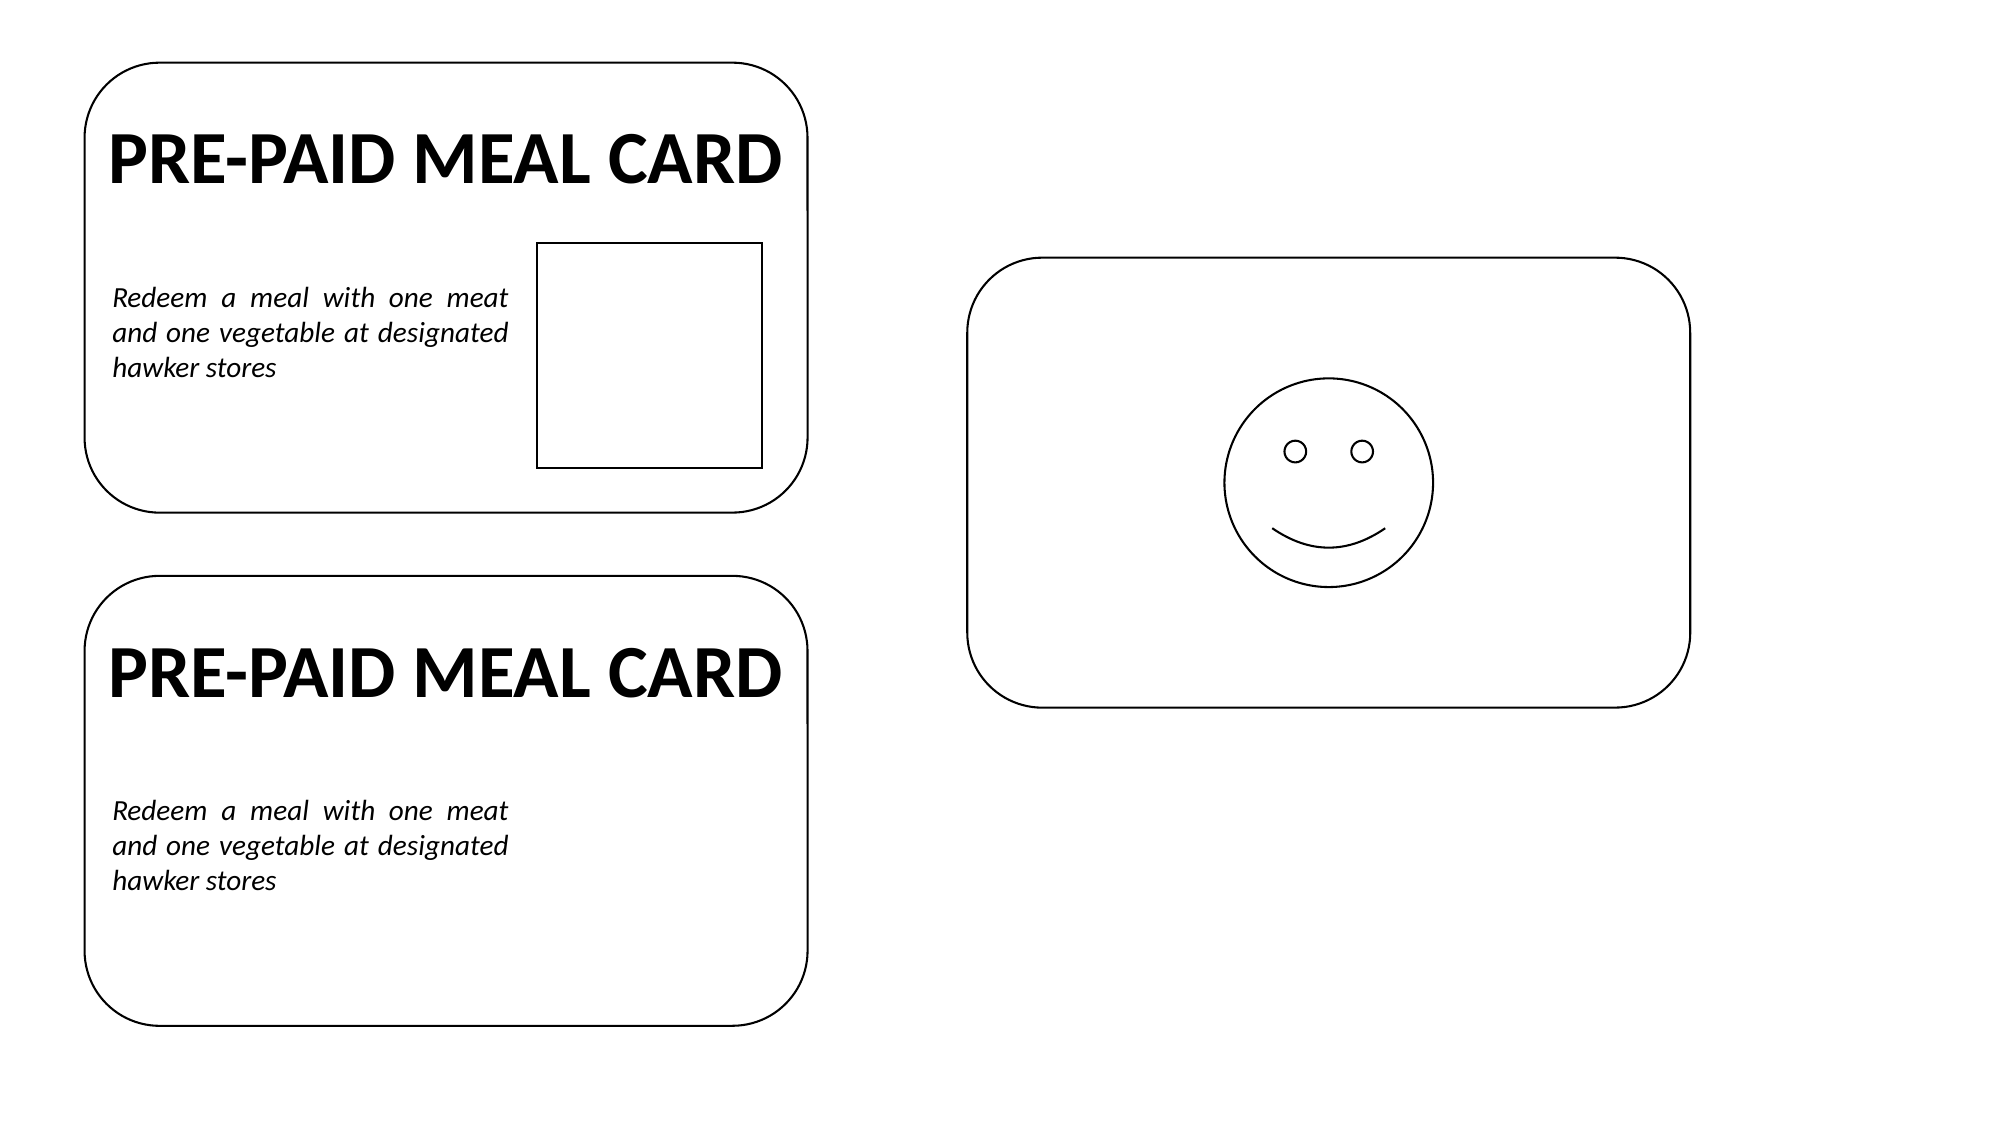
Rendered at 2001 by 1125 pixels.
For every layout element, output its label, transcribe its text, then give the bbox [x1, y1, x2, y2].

text_box PRE-PAID MEAL CARD [84, 101, 808, 207]
text_box [83, 128, 809, 514]
text_box [92, 61, 800, 101]
text_box Redeem a meal with one meat and one vegetable at designated hawker stores [97, 270, 524, 391]
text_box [967, 257, 1691, 708]
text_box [84, 575, 808, 1026]
text_box [536, 242, 763, 469]
